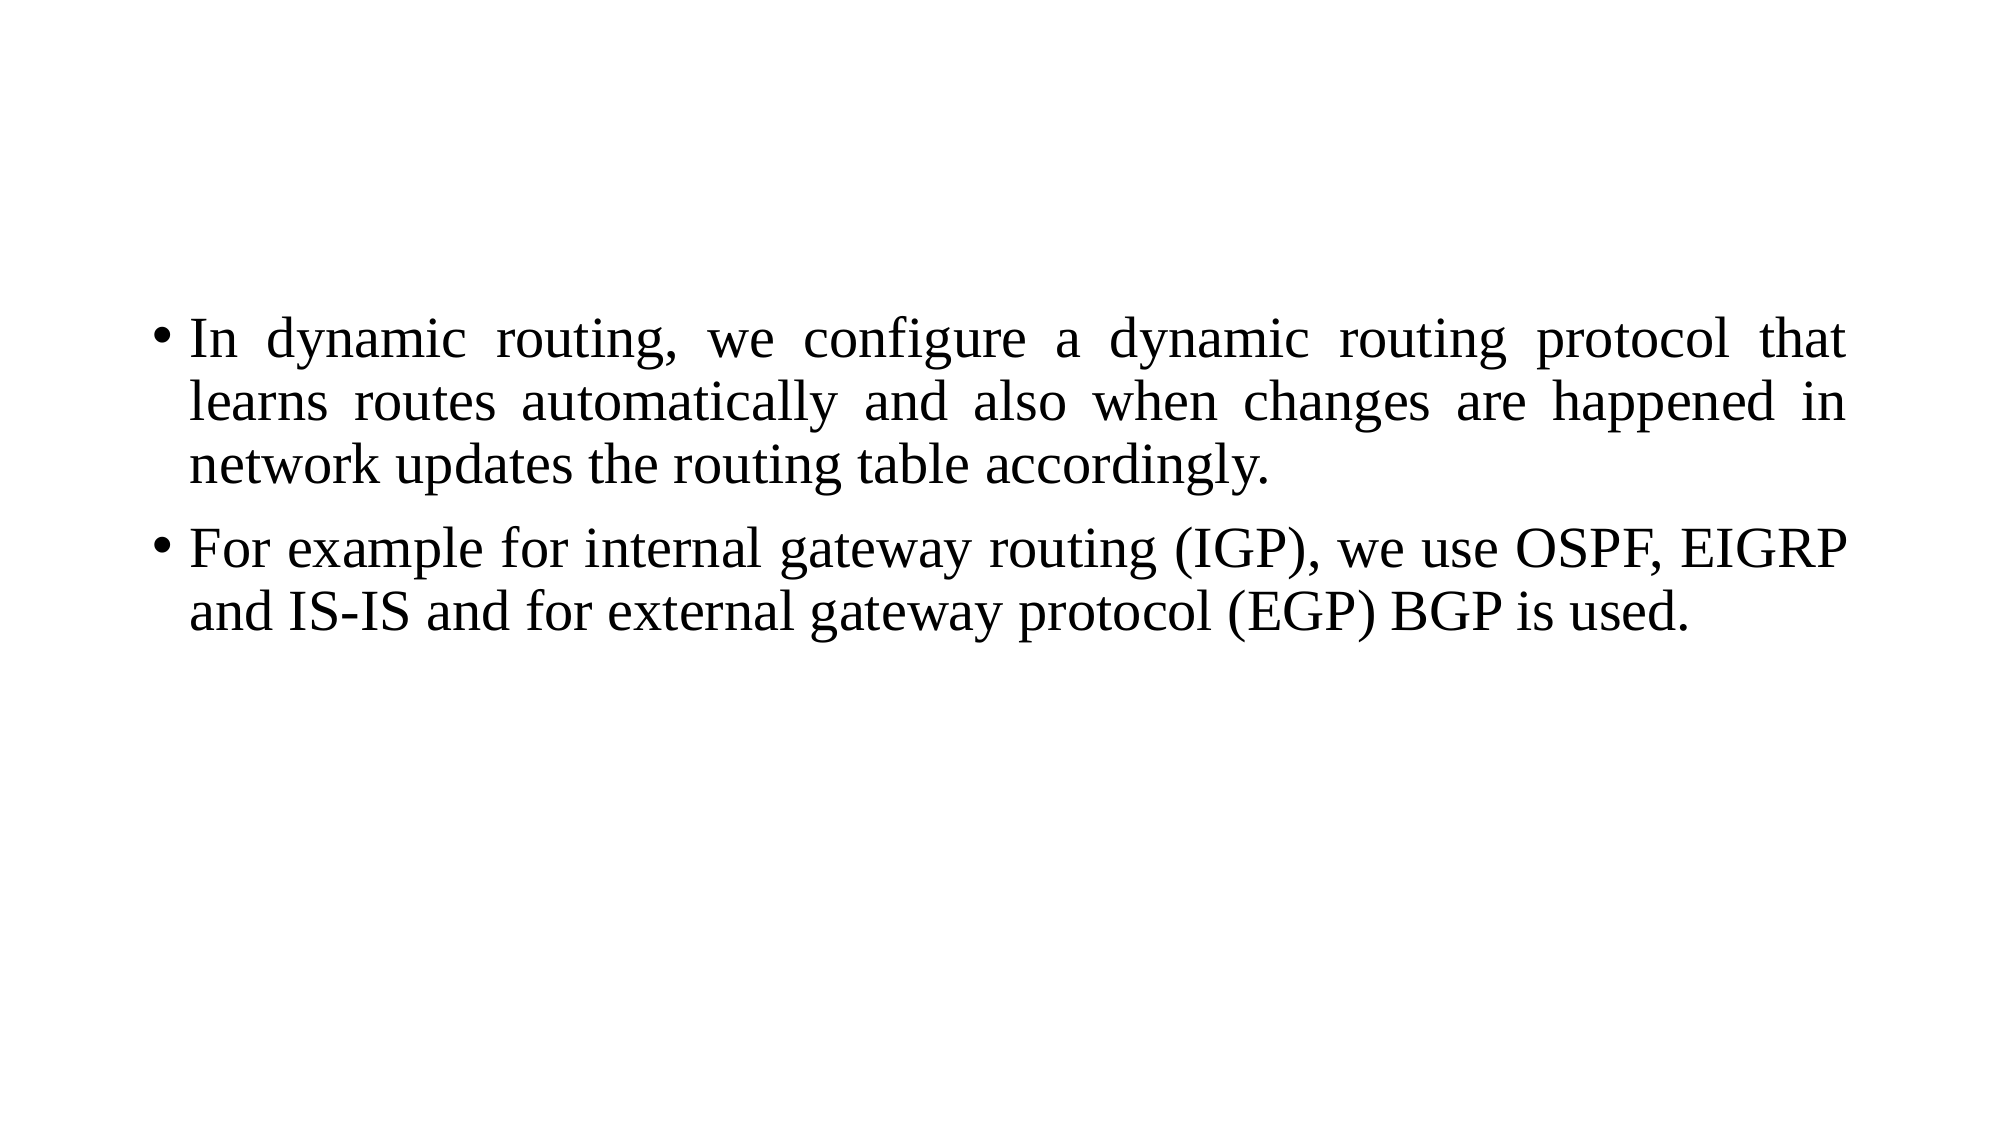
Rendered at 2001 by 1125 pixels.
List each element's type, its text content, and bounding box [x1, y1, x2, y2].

list In dynamic routing, we configure a dynamic routing protocol that learns routes automatically and also when changes are happened in network updates the routing table accordingly. For example for internal gateway routing (IGP), we use OSPF, EIGRP and IS-IS and for external gateway protocol (EGP) BGP is used. [137, 299, 1863, 1014]
